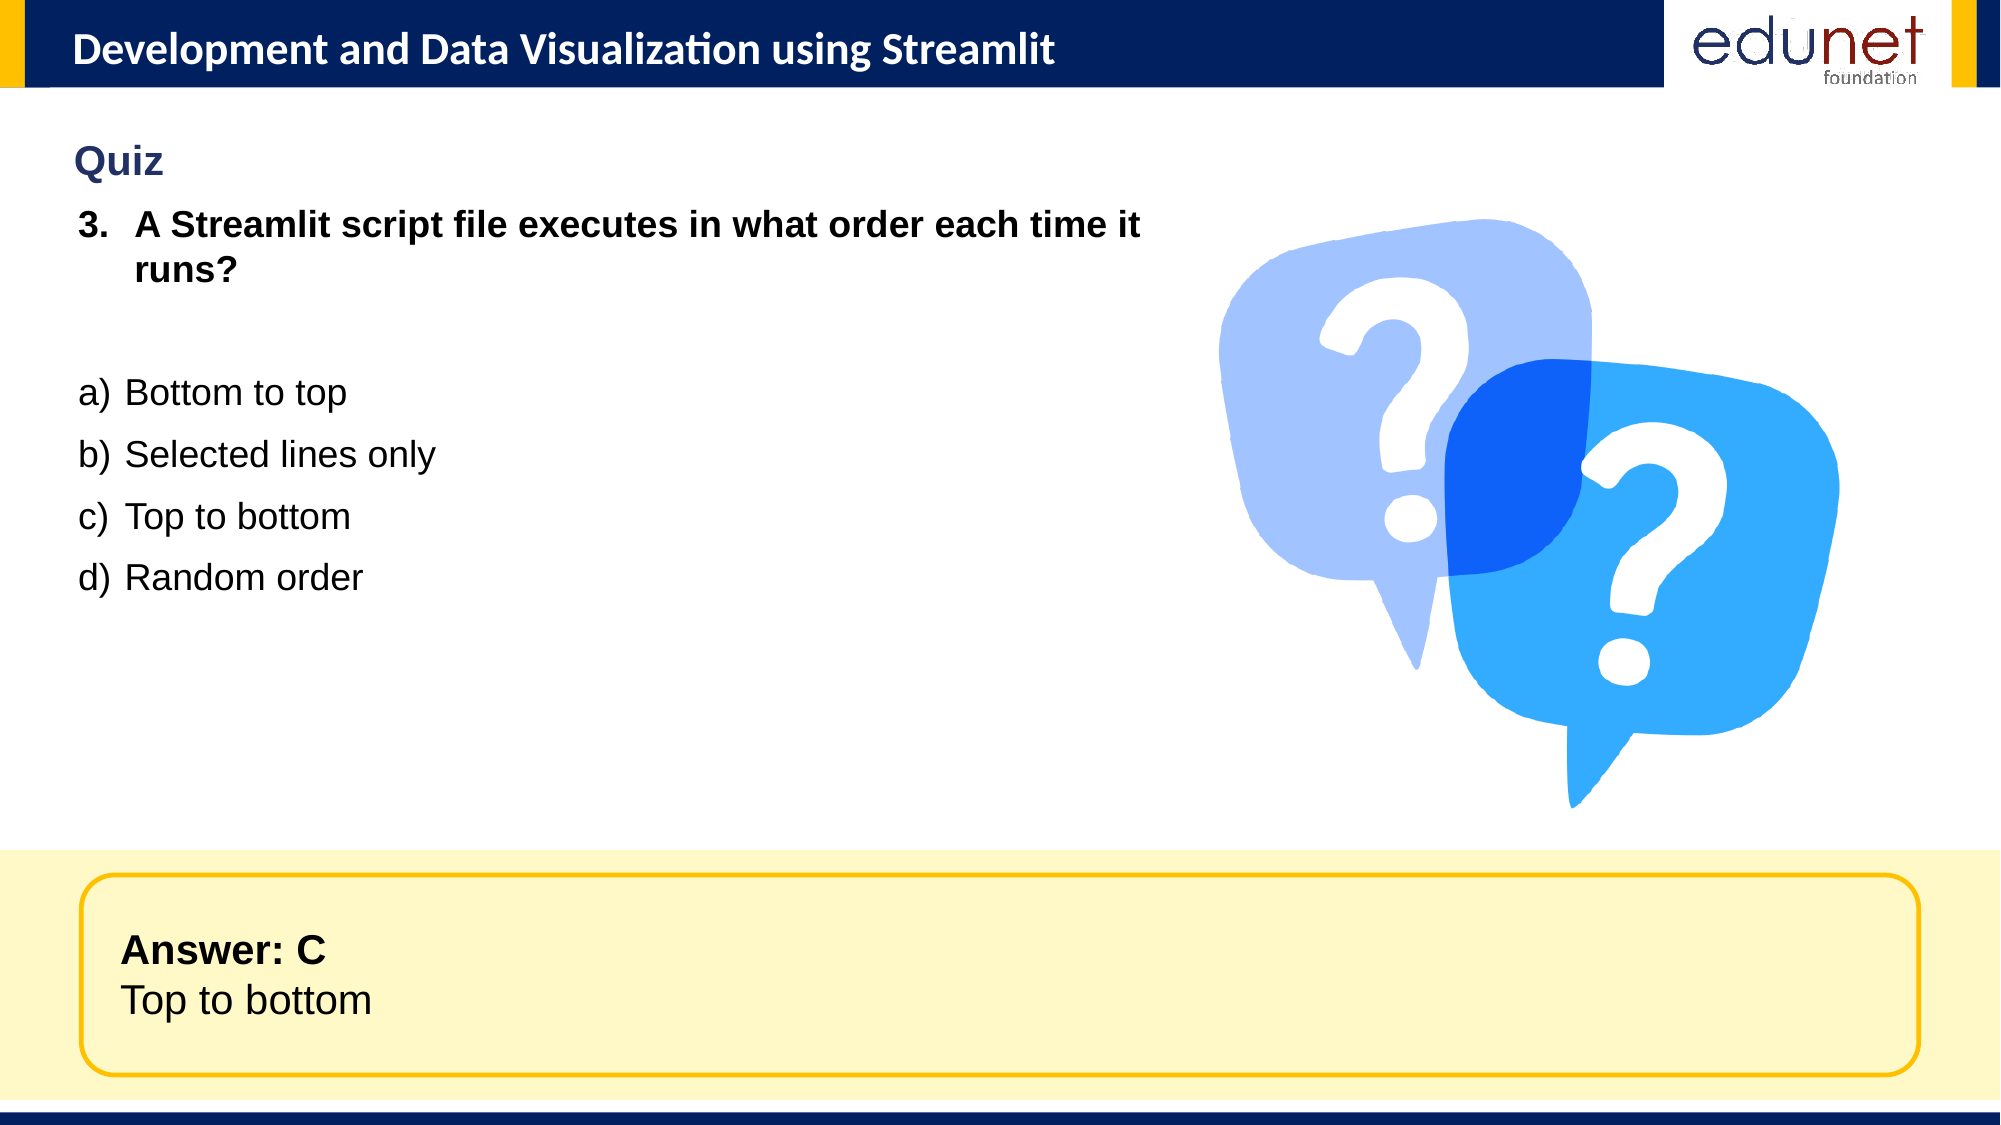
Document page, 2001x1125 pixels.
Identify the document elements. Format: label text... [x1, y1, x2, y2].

text_box [79, 872, 1921, 1078]
picture [1688, 12, 1928, 89]
text_box Quiz [58, 118, 700, 189]
text_box A Streamlit script file executes in what order each time it runs? Bottom to top Selected lines only Top to bottom Random order [78, 199, 1152, 599]
text_box [1212, 212, 1847, 813]
text_box [0, 848, 2000, 1102]
